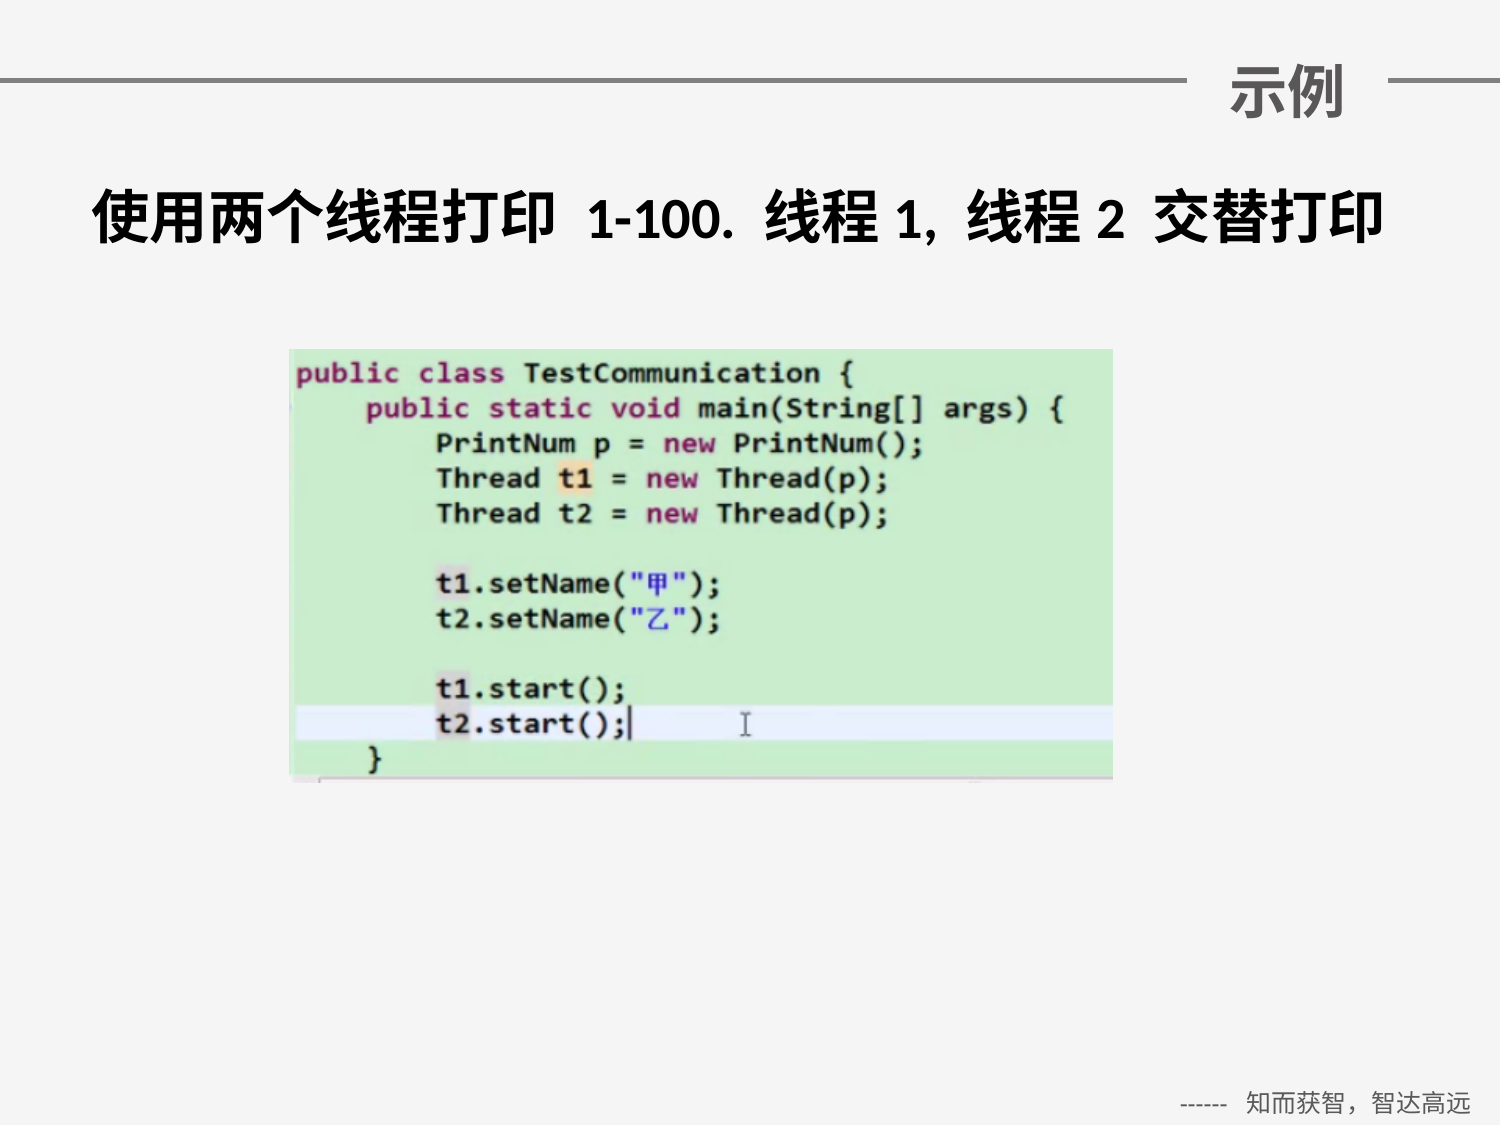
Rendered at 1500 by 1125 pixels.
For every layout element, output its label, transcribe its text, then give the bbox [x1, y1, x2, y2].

picture [288, 349, 1113, 784]
list 使用两个线程打印 1-100. 线程1, 线程2 交替打印 [76, 172, 1427, 331]
title 示例 [1187, 42, 1388, 138]
